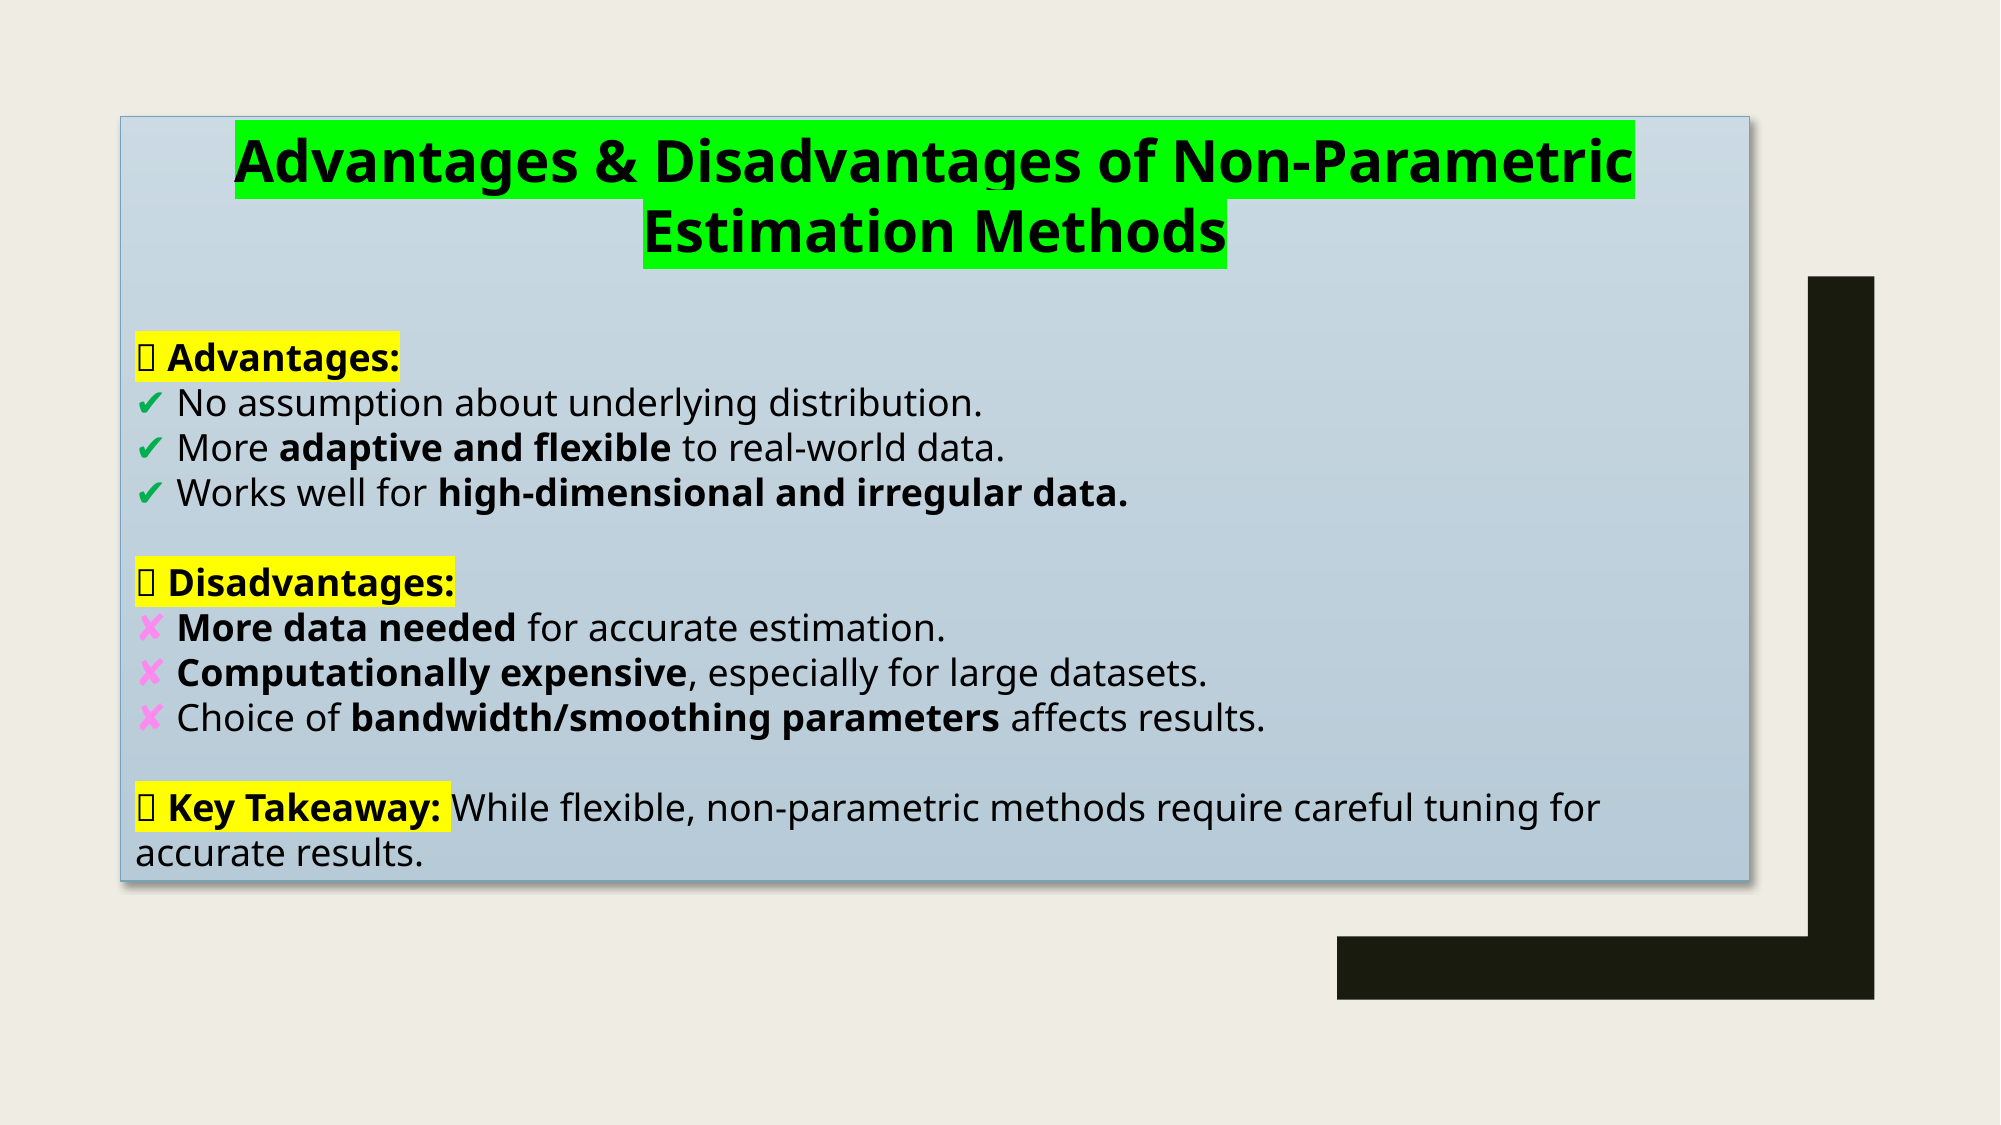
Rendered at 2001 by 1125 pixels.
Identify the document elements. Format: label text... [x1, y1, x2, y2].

text_box Advantages & Disadvantages of Non-Parametric Estimation Methods ✅ Advantages: ✔ No assumption about underlying distribution. ✔ More adaptive and flexible to real-world data. ✔ Works well for high-dimensional and irregular data. ❌ Disadvantages: ✘ More data needed for accurate estimation. ✘ Computationally expensive, especially for large datasets. ✘ Choice of bandwidth/smoothing parameters affects results. 📌 Key Takeaway: While flexible, non-parametric methods require careful tuning for accurate results. [120, 116, 1750, 882]
